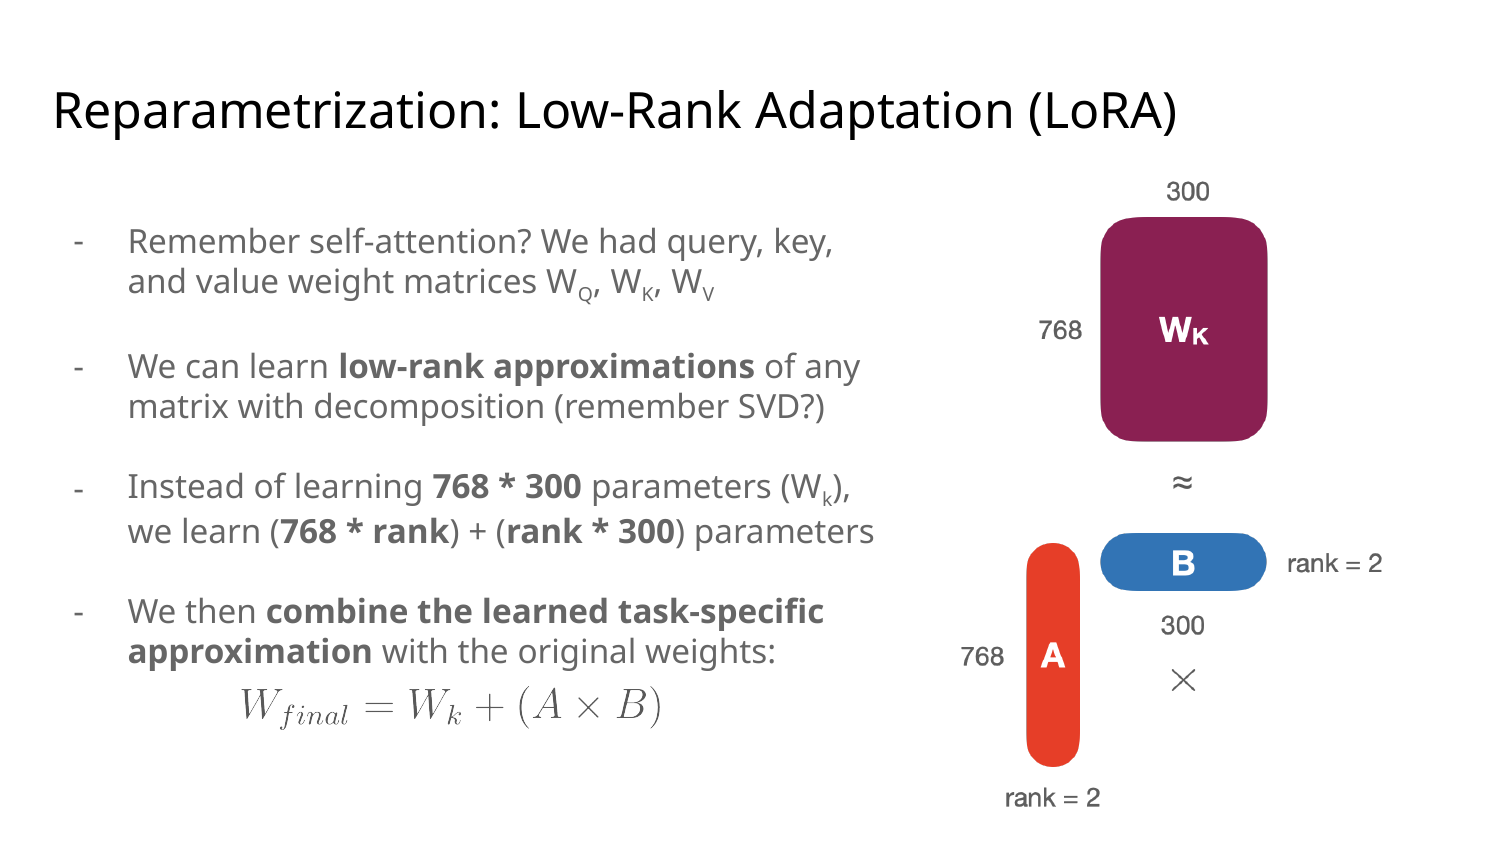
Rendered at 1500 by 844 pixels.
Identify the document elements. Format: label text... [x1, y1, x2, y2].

picture [954, 169, 1396, 817]
title Reparametrization: Low-Rank Adaptation (LoRA) [41, 54, 1240, 170]
text_box Remember self-attention? We had query, key, and value weight matrices WQ, WK, WV We can learn low-rank approximations of any matrix with decomposition (remember SVD?) Instead of learning 768 * 300 parameters (Wk), we learn (768 * rank) + (rank * 300) parameters We then combine the learned task-specific approximation with the original weights: [41, 214, 890, 676]
picture [241, 686, 660, 731]
